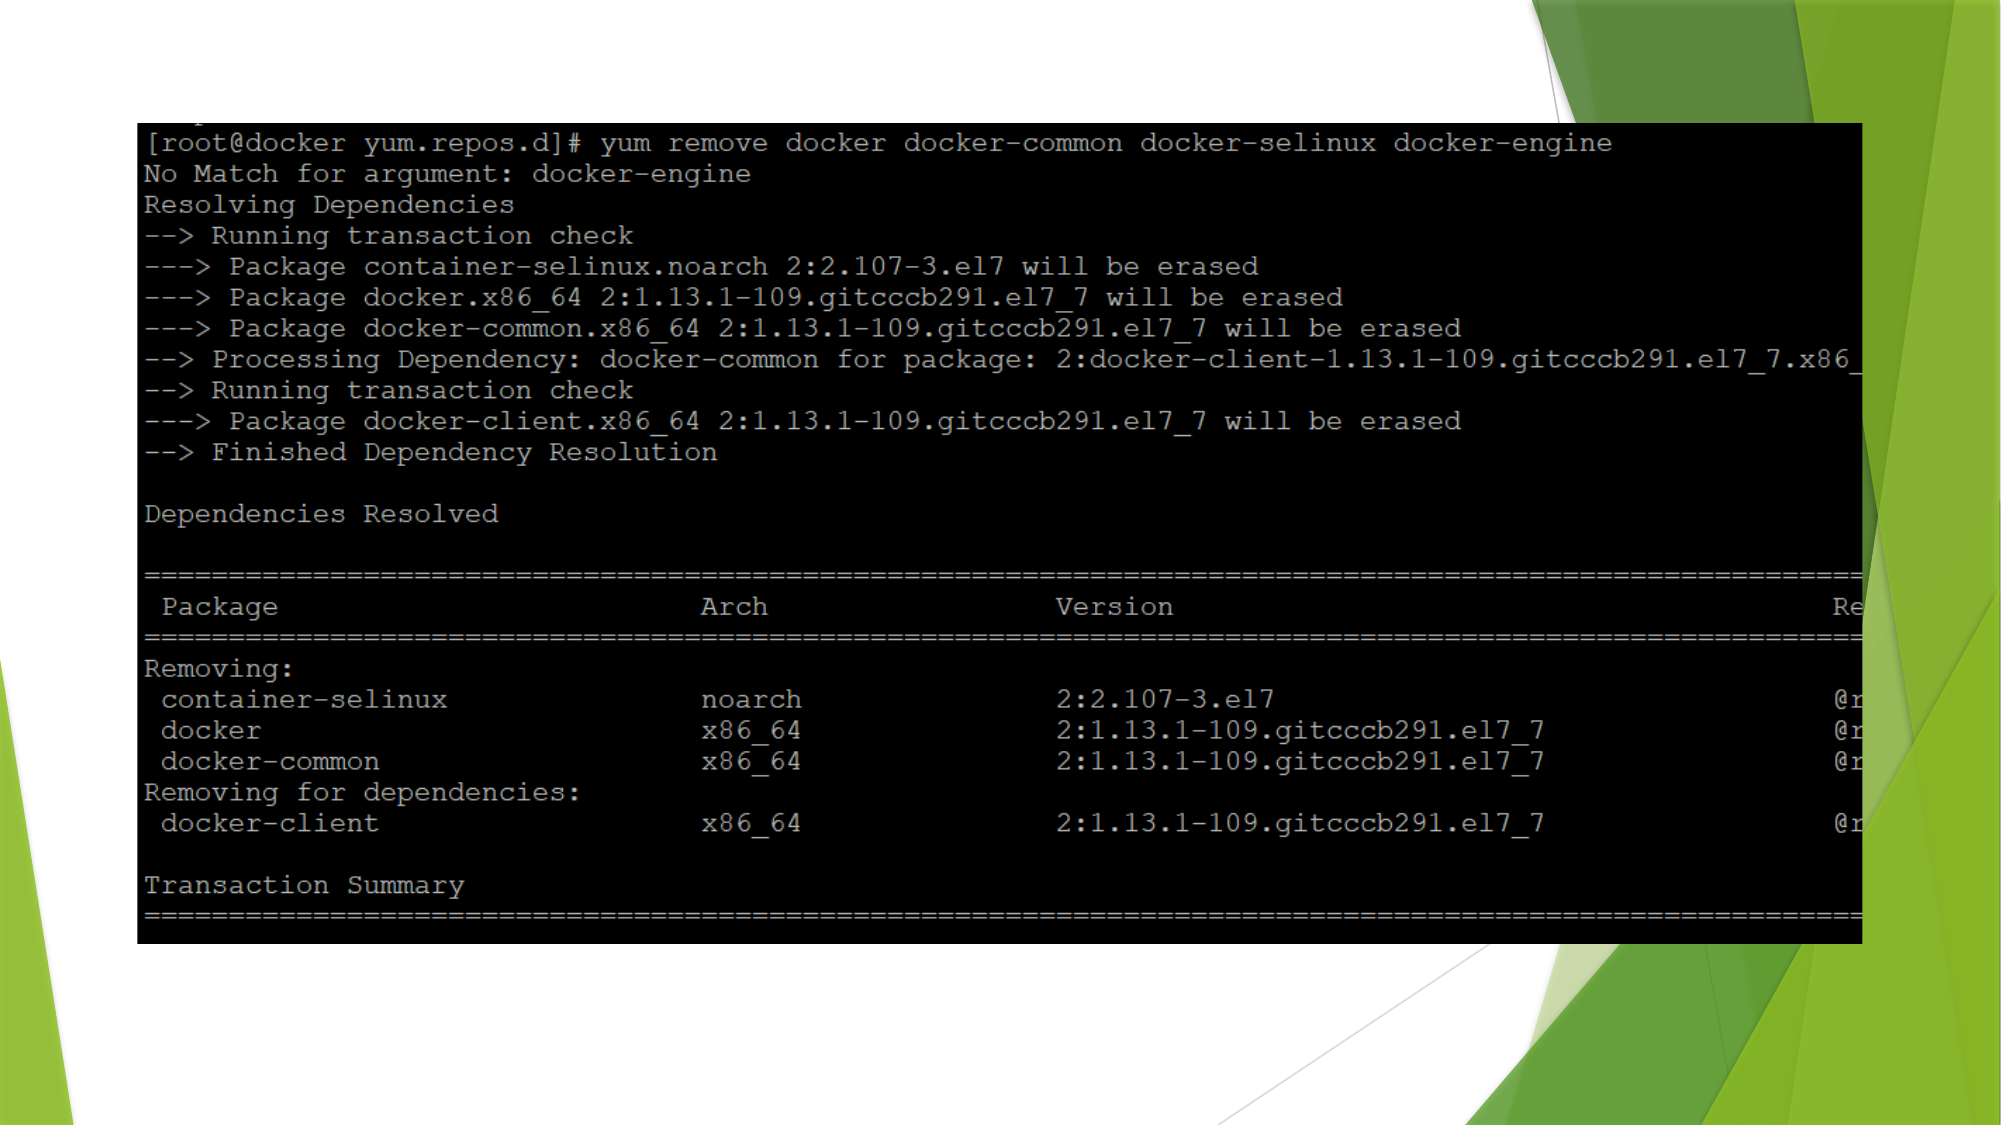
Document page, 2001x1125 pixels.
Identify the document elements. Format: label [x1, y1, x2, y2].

list [136, 123, 1863, 944]
